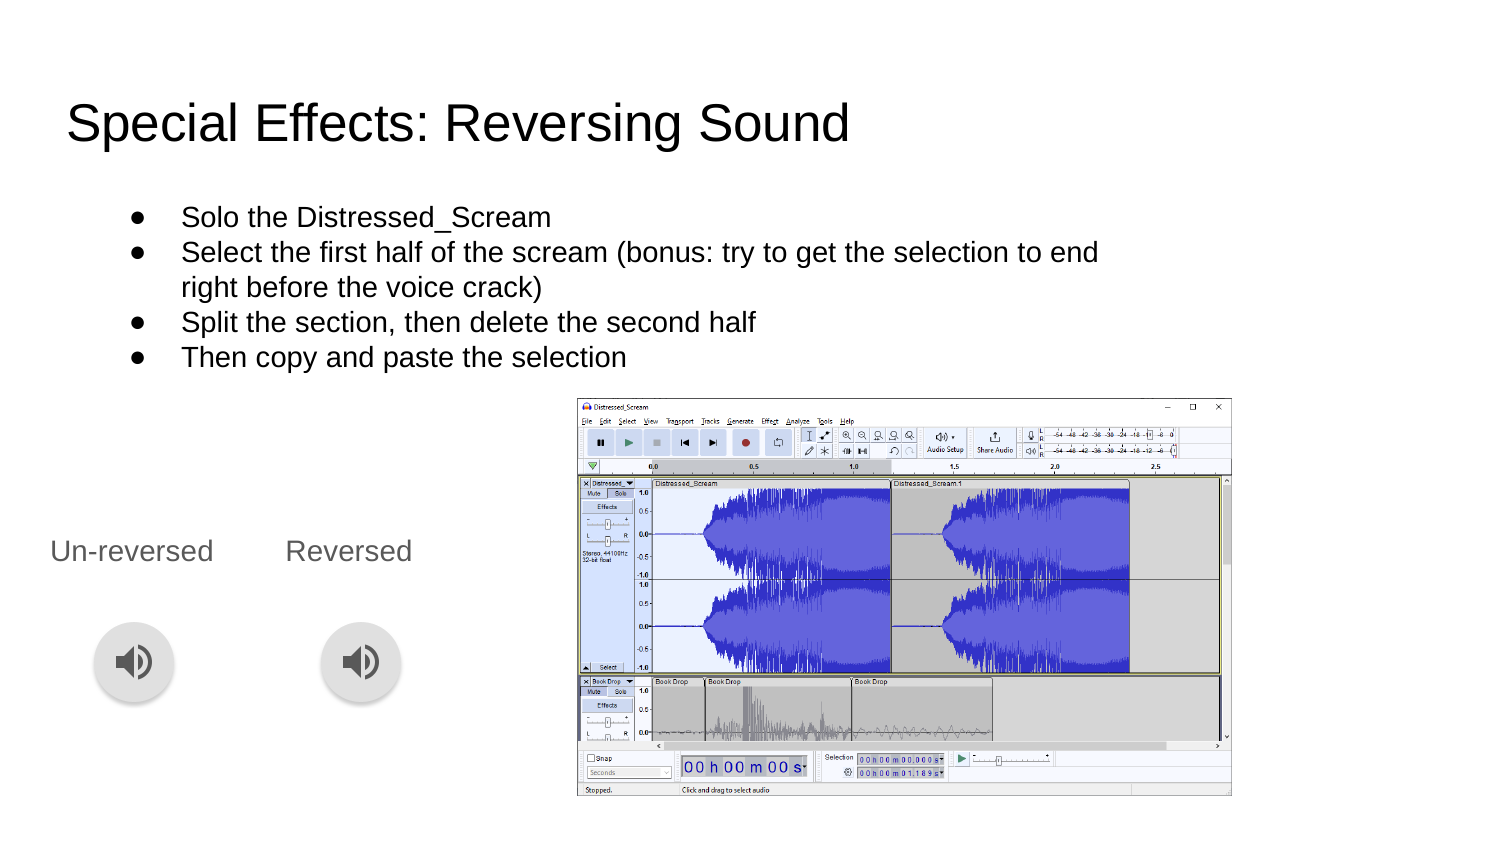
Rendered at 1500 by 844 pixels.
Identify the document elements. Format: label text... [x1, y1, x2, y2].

text_box Solo the Distressed_Scream Select the first half of the scream (bonus: try to get the selection to end right before the voice crack) Split the section, then delete the second half Then copy and paste the selection [90, 183, 1165, 437]
list Un-reversed [34, 511, 249, 582]
title Special Effects: Reversing Sound [51, 72, 1449, 167]
picture [313, 614, 408, 710]
picture [85, 614, 181, 710]
picture [577, 398, 1233, 796]
list Reversed [270, 511, 467, 582]
